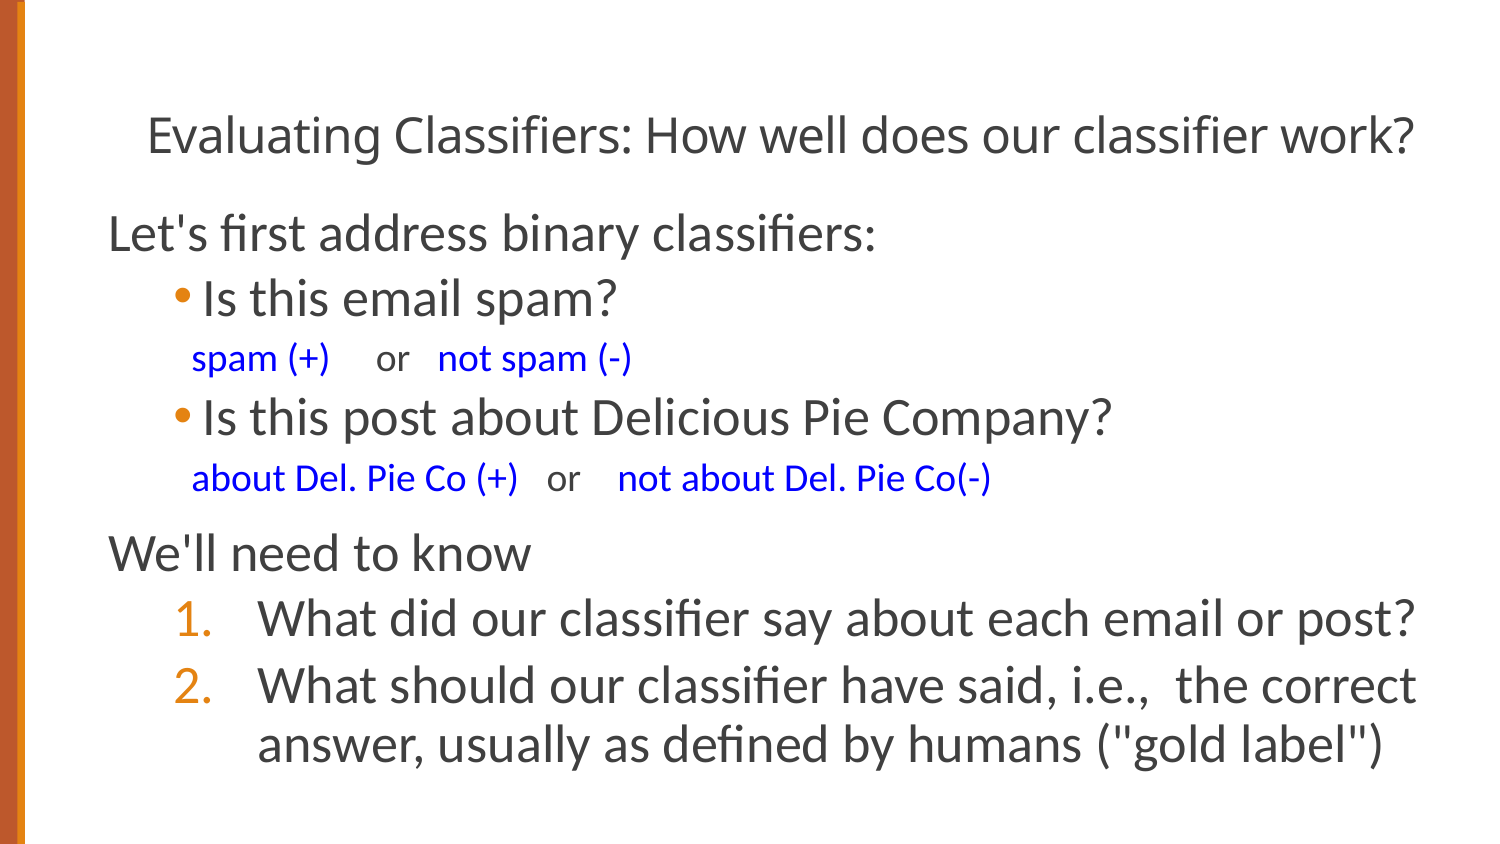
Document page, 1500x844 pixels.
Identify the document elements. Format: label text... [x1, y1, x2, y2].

list Let's first address binary classifiers: Is this email spam? spam (+) or not spam (-) Is this post about Delicious Pie Company? about Del. Pie Co (+) or not about Del. Pie Co(-) We'll need to know What did our classifier say about each email or post? What should our classifier have said, i.e., the correct answer, usually as defined by humans ("gold label") [108, 196, 1461, 788]
title Evaluating Classifiers: How well does our classifier work? [131, 59, 1438, 171]
